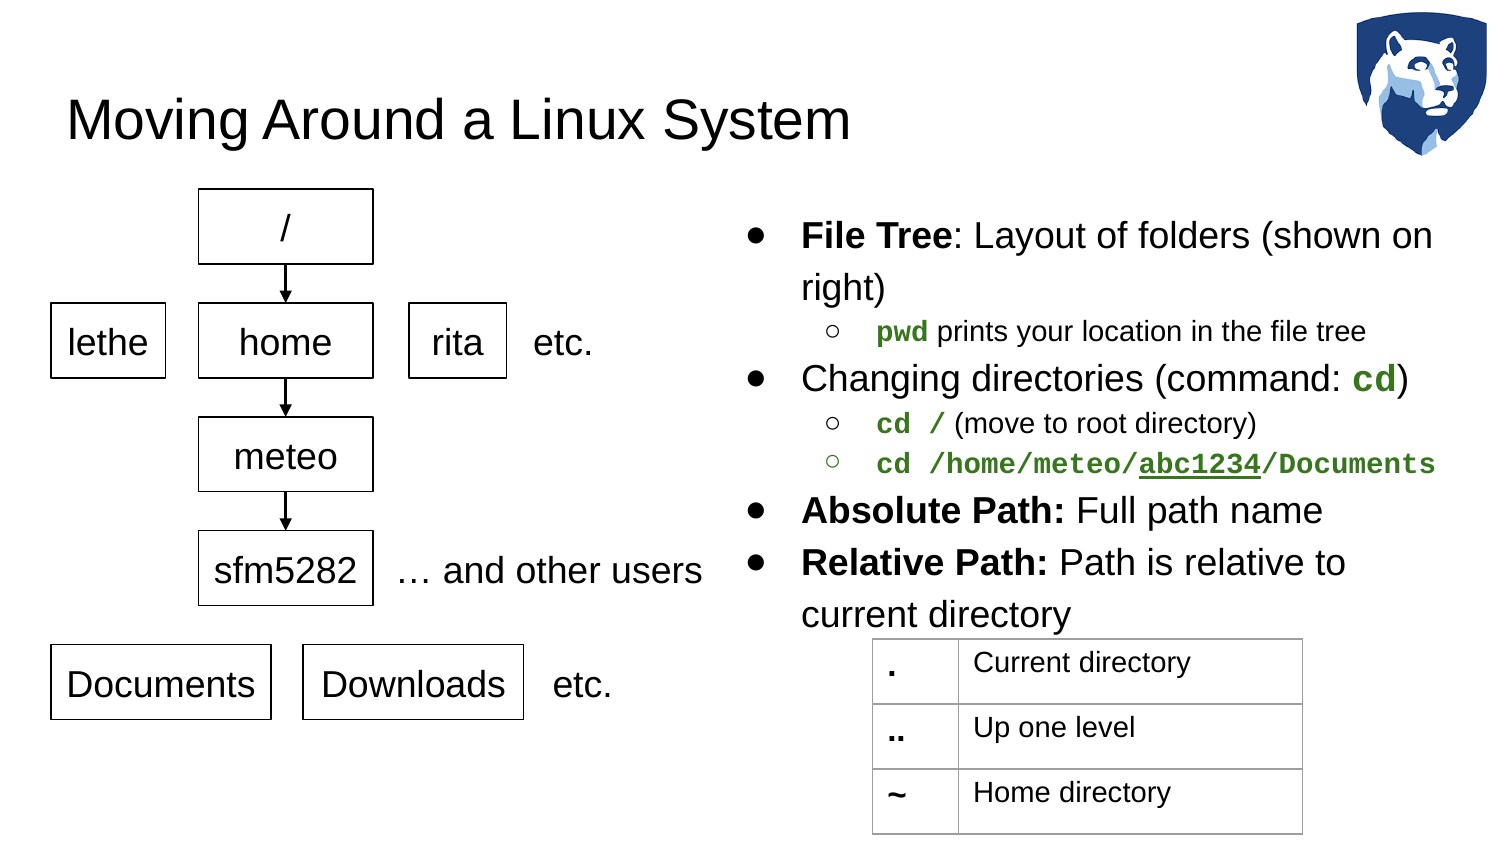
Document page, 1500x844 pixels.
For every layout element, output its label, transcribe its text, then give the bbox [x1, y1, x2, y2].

text_box home [198, 302, 373, 378]
text_box etc. [510, 302, 616, 378]
picture [1347, 0, 1500, 174]
text_box / [198, 188, 373, 264]
list File Tree: Layout of folders (shown on right) pwd prints your location in the file tree Changing directories (command: cd) cd / (move to root directory) cd /home/meteo/abc1234/Documents Absolute Path: Full path name Relative Path: Path is relative to current directory [710, 189, 1465, 639]
table_cell .. [873, 705, 958, 768]
table_cell Home directory [959, 770, 1302, 833]
text_box lethe [51, 302, 166, 378]
text_box rita [409, 302, 507, 378]
table_cell ~ [873, 770, 958, 833]
text_box Downloads [303, 644, 524, 720]
title Moving Around a Linux System [51, 72, 1449, 167]
table_cell Up one level [959, 705, 1302, 768]
table_header . [873, 640, 958, 703]
text_box sfm5282 [198, 530, 373, 606]
text_box Documents [51, 644, 272, 720]
text_box meteo [198, 416, 373, 492]
text_box etc. [530, 644, 636, 720]
text_box … and other users [379, 530, 719, 606]
table_header Current directory [959, 640, 1302, 703]
